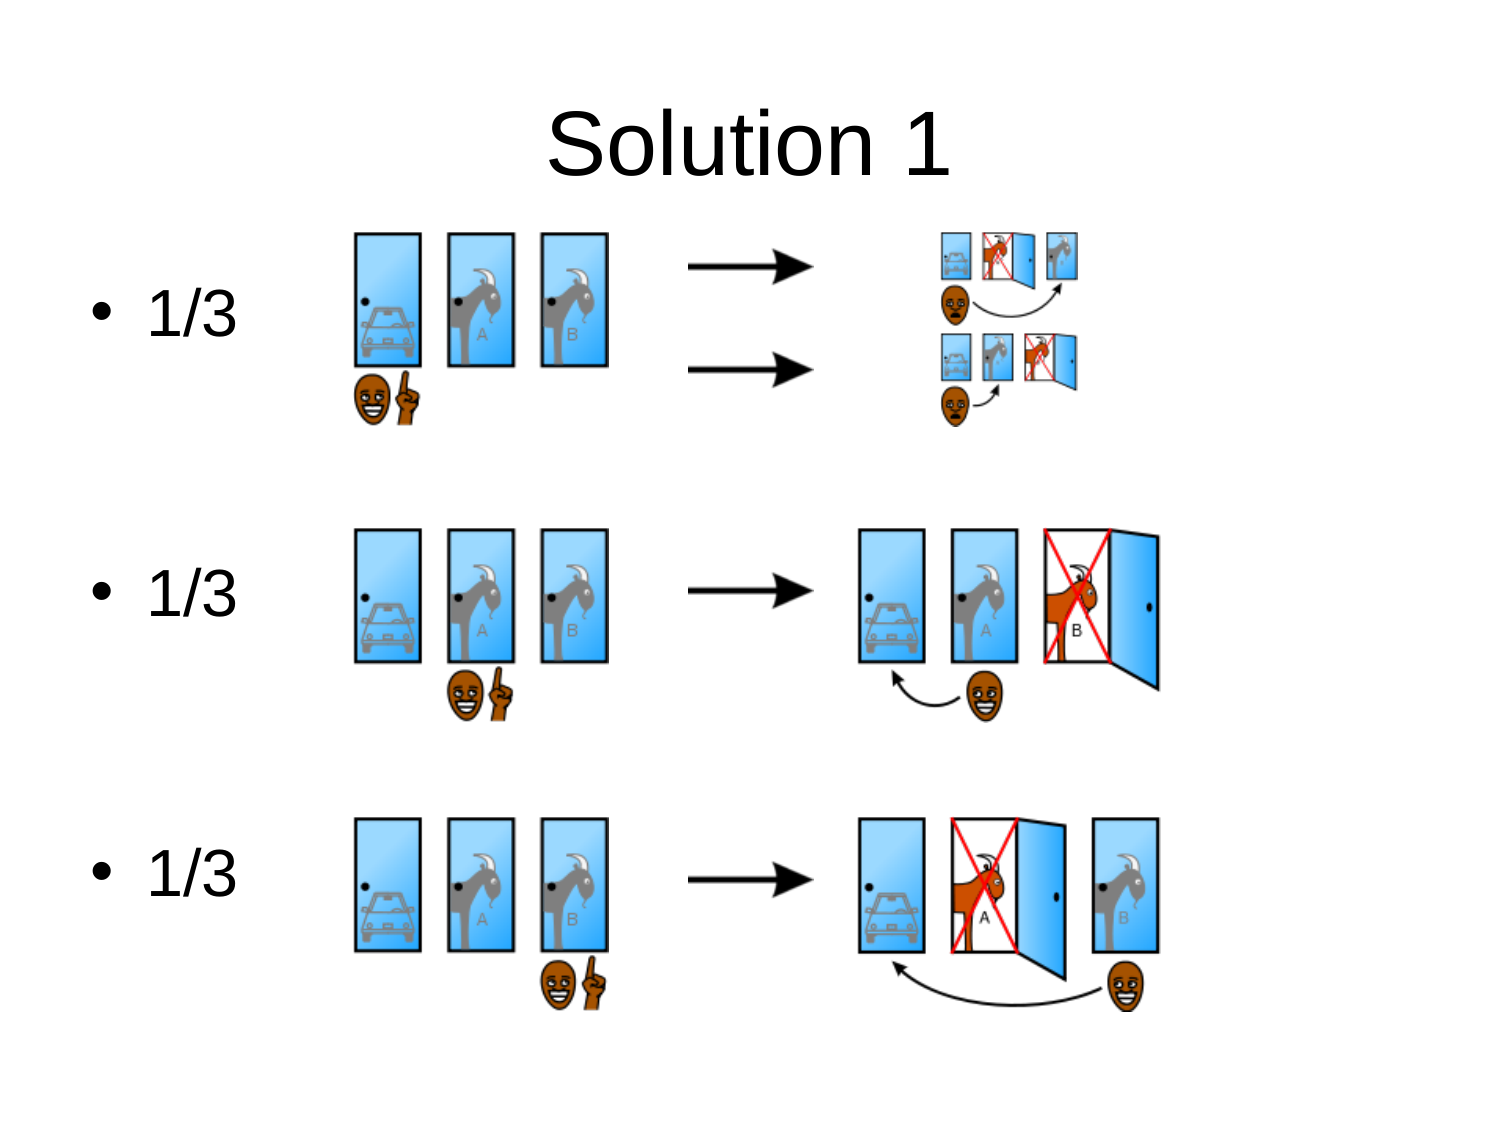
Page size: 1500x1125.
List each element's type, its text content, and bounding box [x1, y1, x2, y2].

picture [687, 846, 814, 914]
picture [353, 815, 609, 1012]
picture [857, 815, 1161, 1012]
picture [687, 233, 814, 302]
picture [353, 231, 609, 428]
picture [857, 526, 1161, 723]
picture [939, 231, 1078, 428]
picture [687, 557, 814, 625]
picture [353, 526, 609, 723]
list 1/3 1/3 1/3 [75, 262, 1425, 1005]
picture [687, 335, 814, 404]
title Solution 1 [75, 45, 1425, 233]
